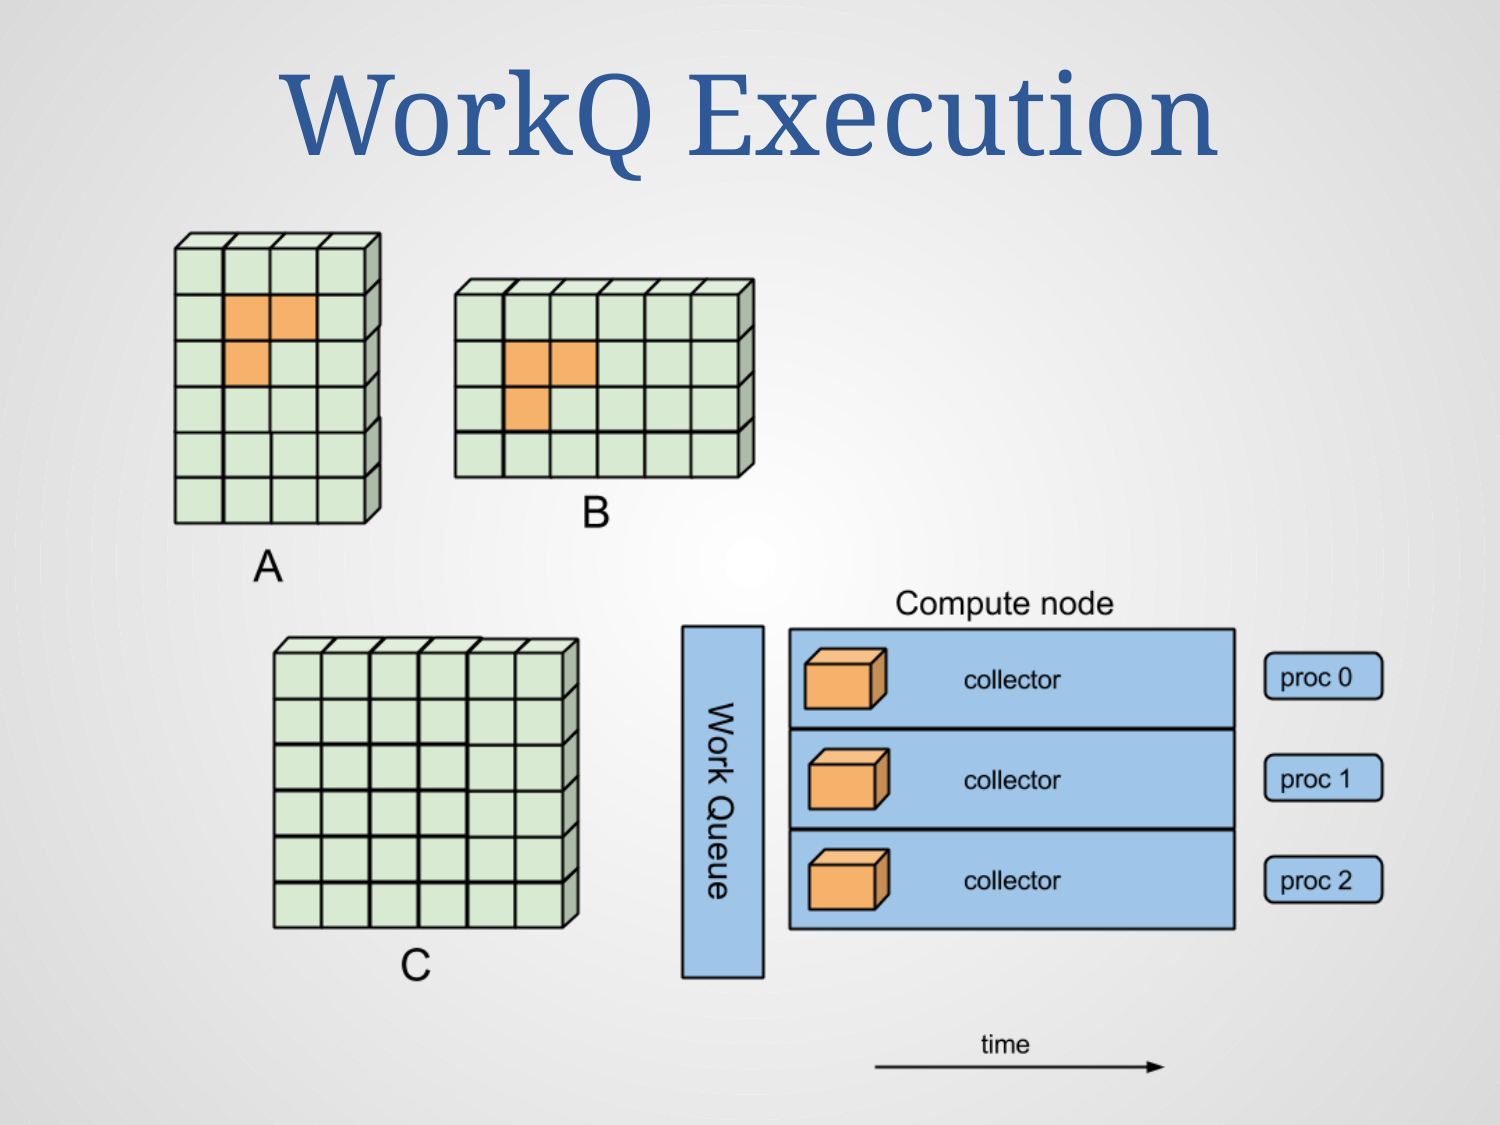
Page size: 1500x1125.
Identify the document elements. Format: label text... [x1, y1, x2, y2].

picture [79, 96, 1418, 1101]
text_box WorkQ Execution [74, 50, 1425, 313]
